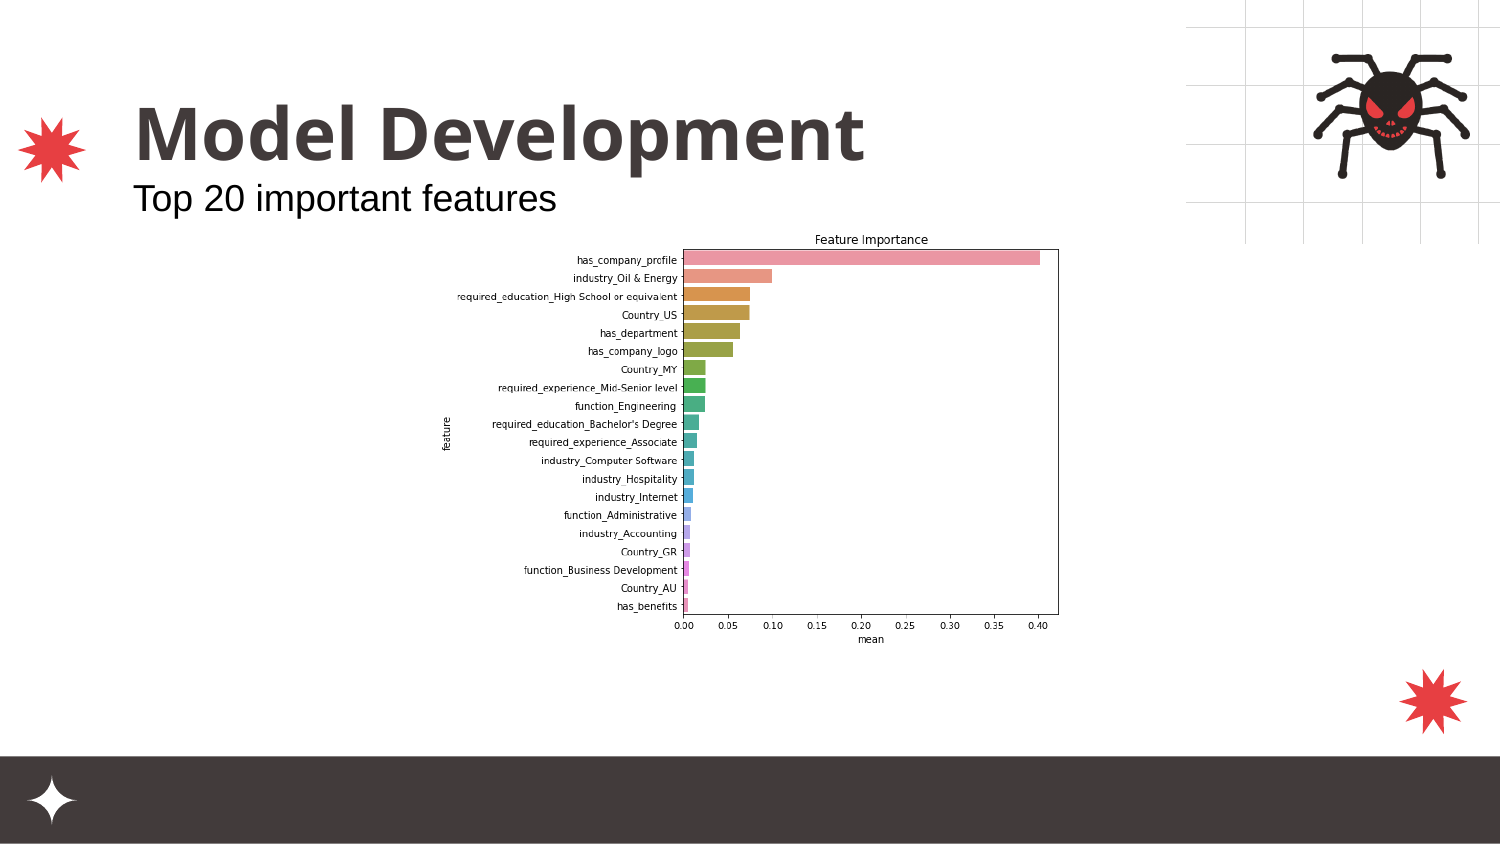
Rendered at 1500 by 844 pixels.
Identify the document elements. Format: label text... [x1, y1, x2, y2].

title Model Development [118, 72, 1382, 167]
picture [435, 227, 1064, 650]
text_box Top 20 important features [118, 166, 898, 227]
picture [1292, 38, 1470, 196]
